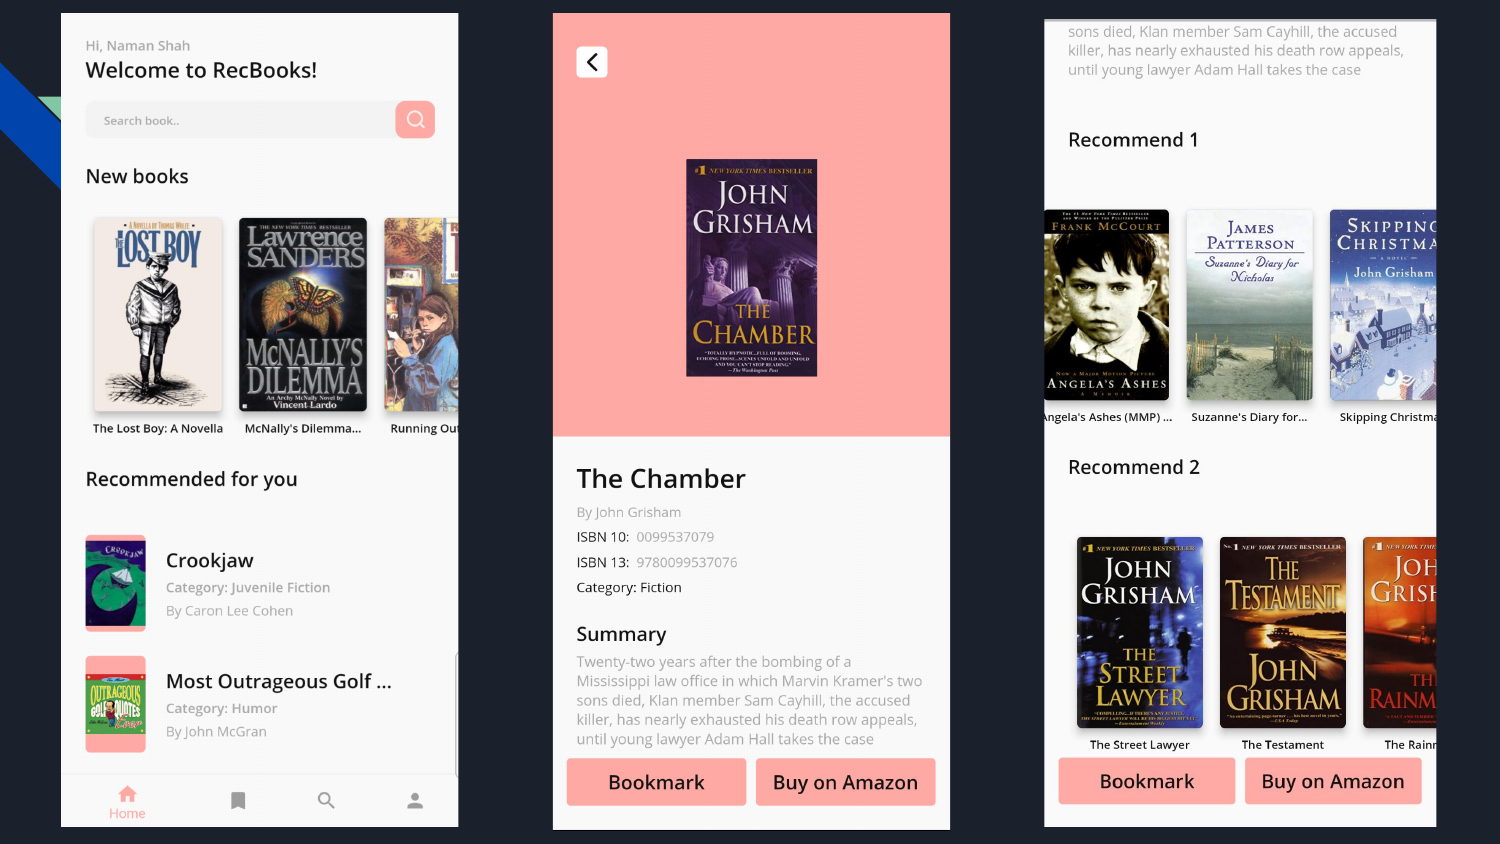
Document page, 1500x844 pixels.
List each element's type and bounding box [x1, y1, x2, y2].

picture [60, 12, 459, 827]
picture [552, 13, 951, 831]
picture [1044, 18, 1437, 827]
